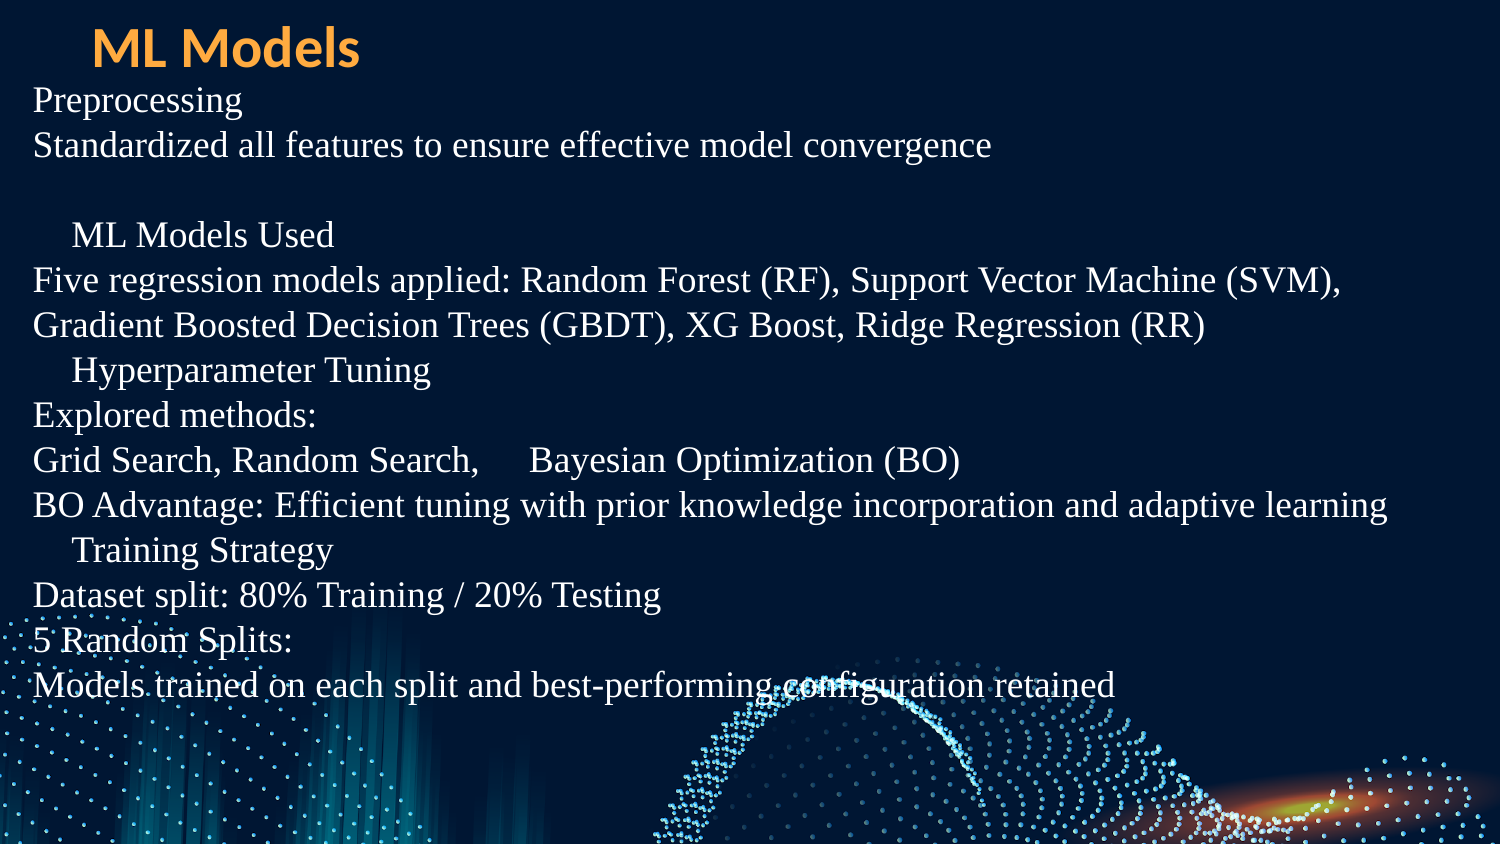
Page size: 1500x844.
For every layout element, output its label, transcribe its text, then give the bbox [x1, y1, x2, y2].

text_box Preprocessing Standardized all features to ensure effective model convergence 🧠 ML Models Used Five regression models applied: Random Forest (RF), Support Vector Machine (SVM), Gradient Boosted Decision Trees (GBDT), XG Boost, Ridge Regression (RR) 🎯 Hyperparameter Tuning Explored methods: Grid Search, Random Search, ✅ Bayesian Optimization (BO) BO Advantage: Efficient tuning with prior knowledge incorporation and adaptive learning 🔀 Training Strategy Dataset split: 80% Training / 20% Testing 5 Random Splits: Models trained on each split and best-performing configuration retained [17, 67, 1483, 713]
text_box ML Models [76, 2, 1277, 67]
